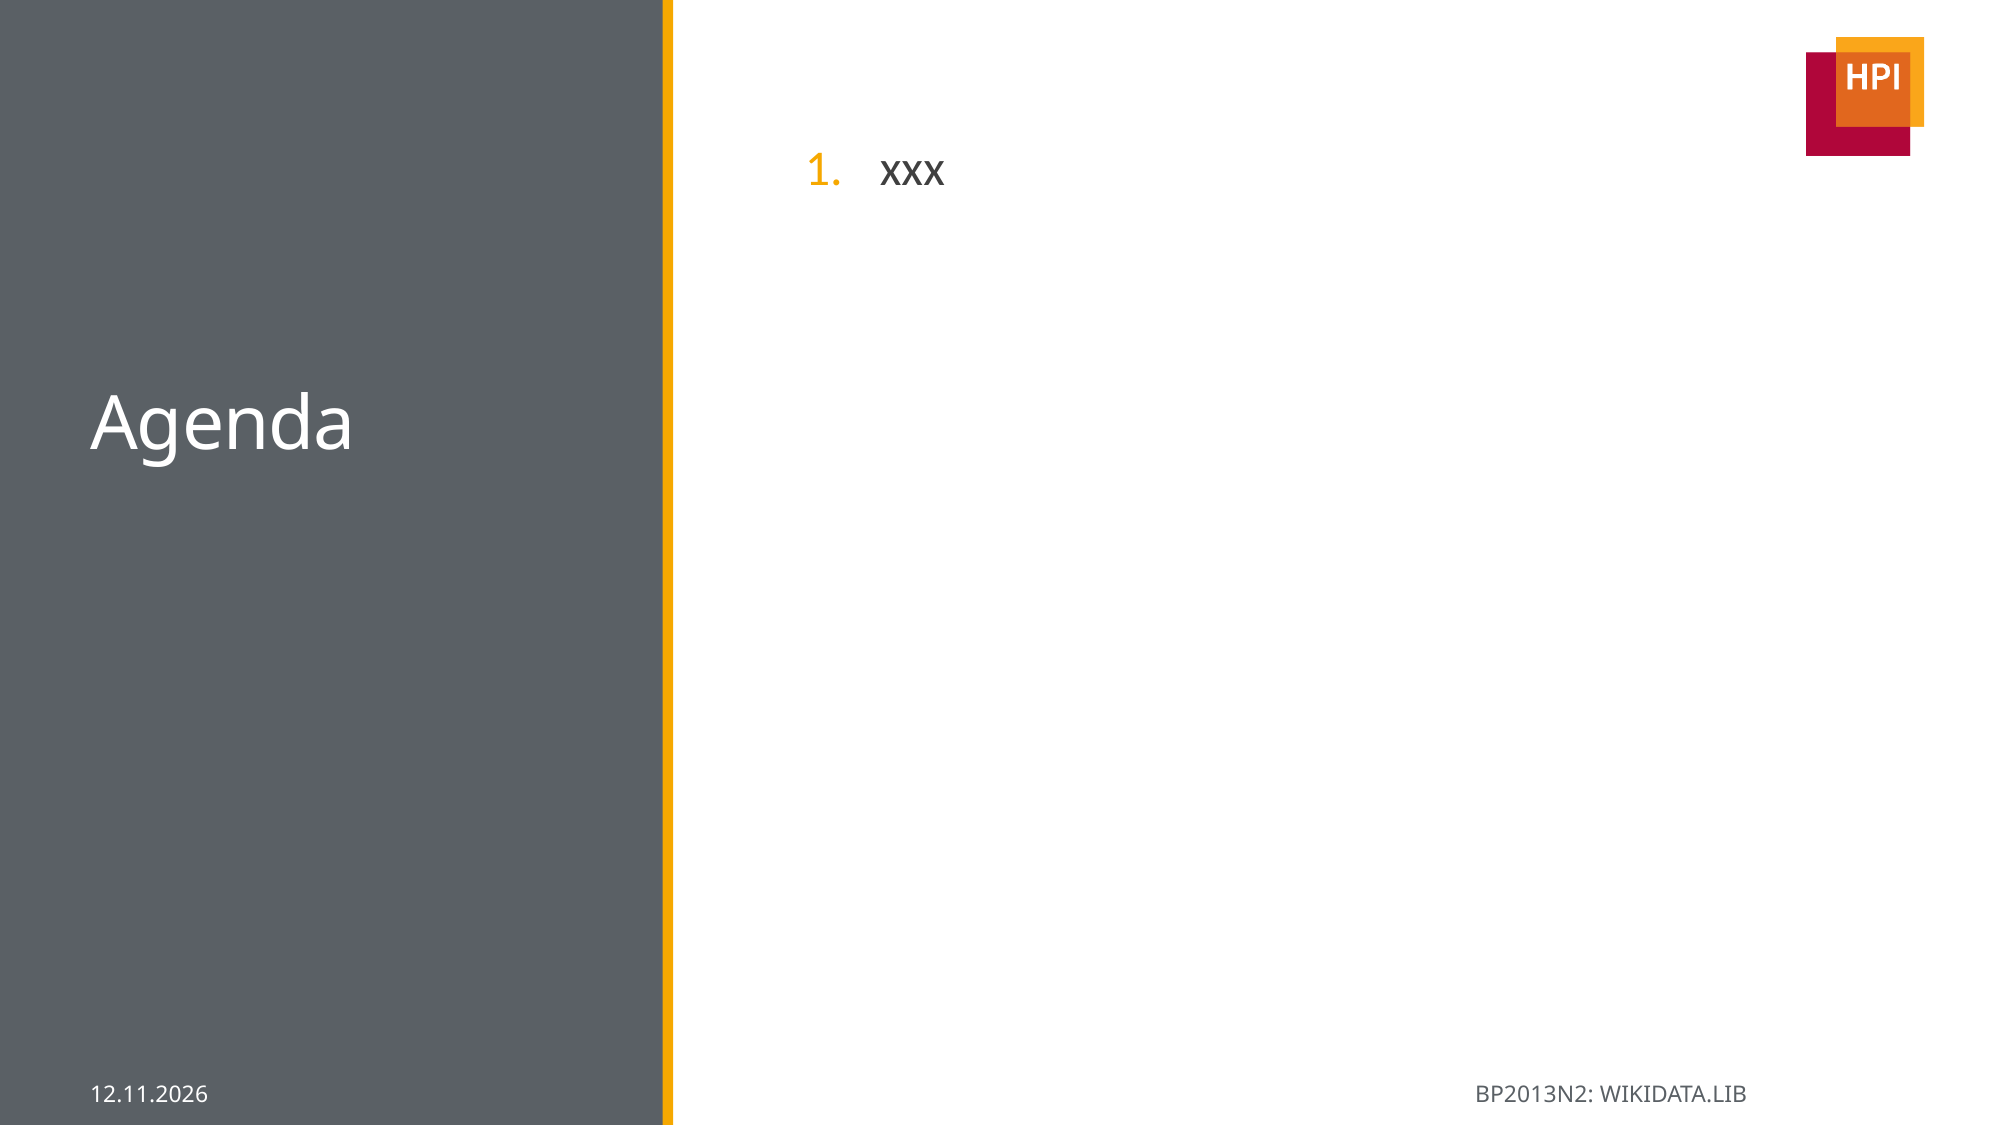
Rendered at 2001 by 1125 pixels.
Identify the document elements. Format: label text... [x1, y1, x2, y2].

title Agenda [75, 97, 600, 473]
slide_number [75, 1065, 233, 1125]
picture [1806, 37, 1925, 97]
footer BP2013N2: WIKIDATA.LIB [756, 1065, 1763, 1125]
list xxx [756, 97, 1925, 997]
